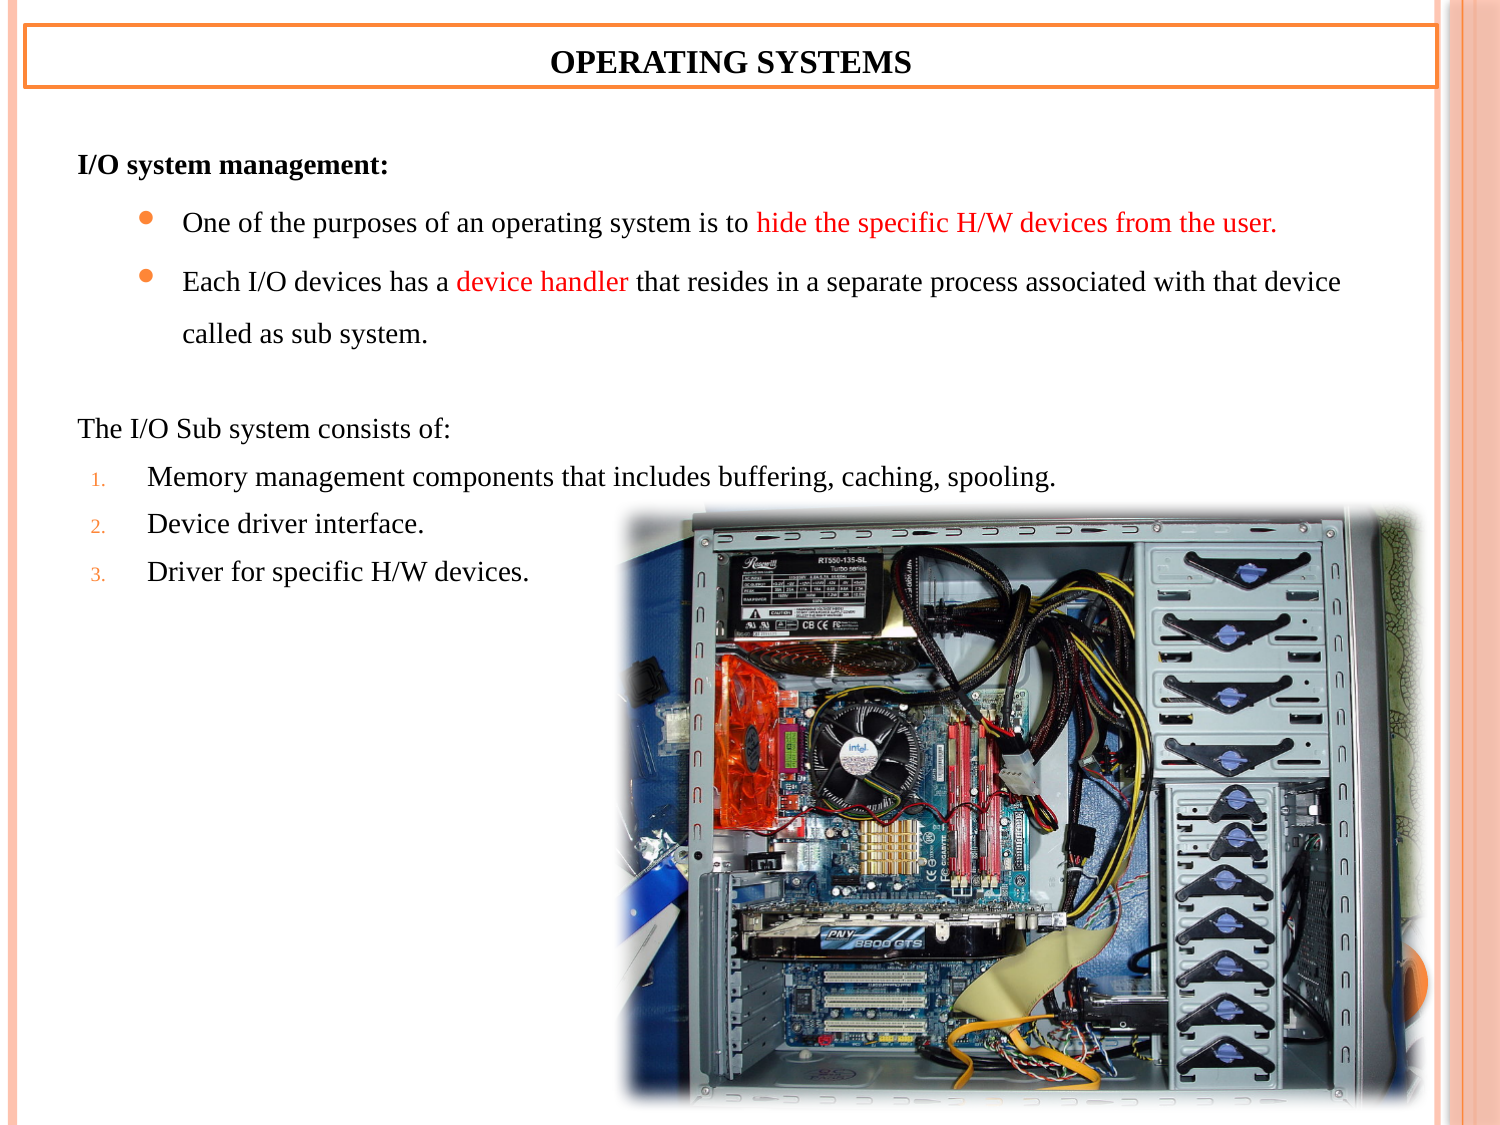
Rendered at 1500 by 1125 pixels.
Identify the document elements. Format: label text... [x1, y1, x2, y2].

picture [611, 499, 1430, 1113]
text_box Operating Systems [23, 23, 1439, 89]
list I/O system management: One of the purposes of an operating system is to hide the specific H/W devices from the user. Each I/O devices has a device handler that resides in a separate process associated with that device called as sub system. The I/O Sub system consists of: Memory management components that includes buffering, caching, spooling. Device driver interface. Driver for specific H/W devices. [62, 137, 1363, 1113]
